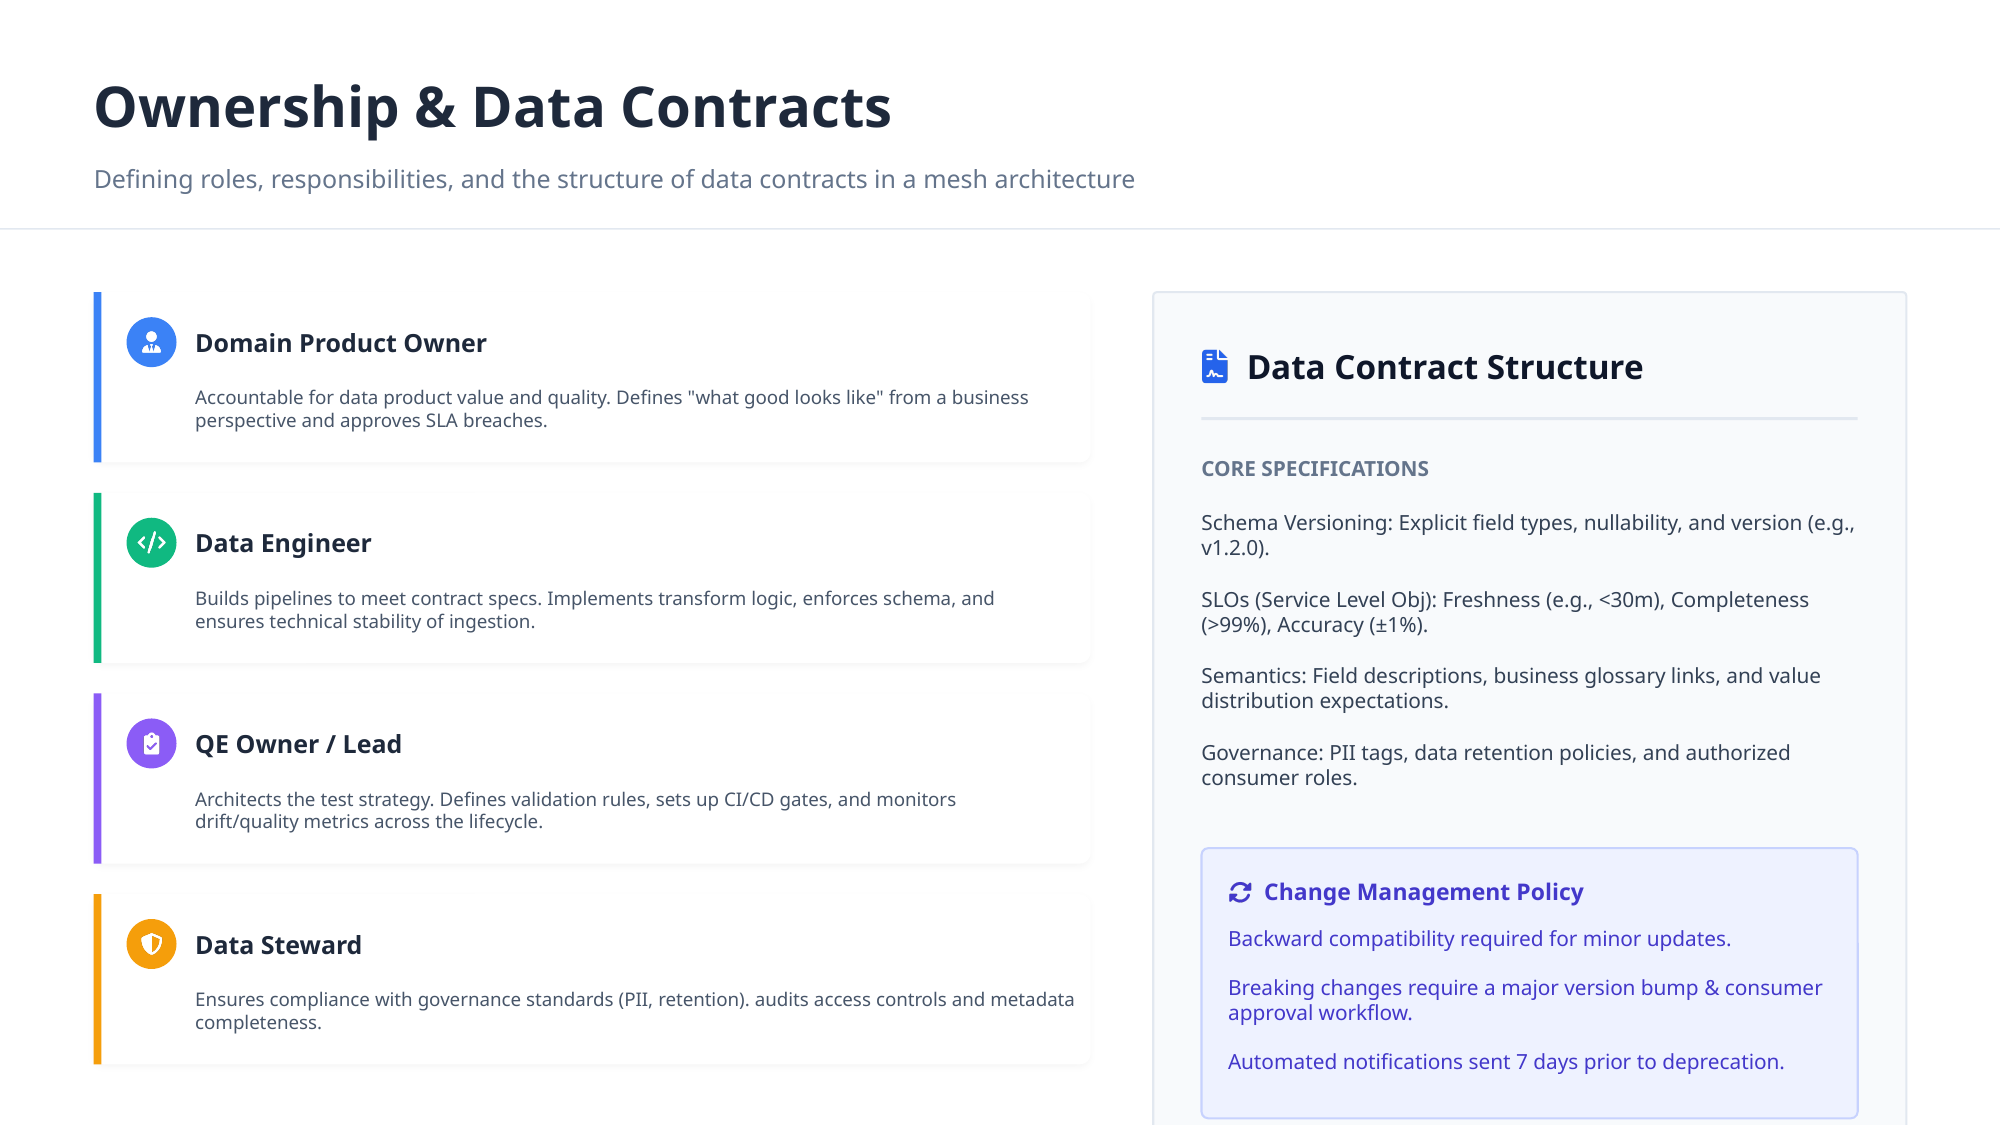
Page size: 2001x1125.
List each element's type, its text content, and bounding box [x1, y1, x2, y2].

picture [137, 531, 166, 554]
text_box [93, 292, 102, 463]
text_box Semantics: Field descriptions, business glossary links, and value distribution expectations. [1201, 656, 1875, 720]
text_box Ownership & Data Contracts [93, 68, 896, 141]
text_box [126, 517, 177, 568]
text_box [102, 693, 1091, 864]
text_box Ensures compliance with governance standards (PII, retention). audits access controls and metadata completeness. [195, 983, 1081, 1038]
text_box Breaking changes require a major version bump & consumer approval workflow. [1228, 968, 1848, 1032]
text_box Defining roles, responsibilities, and the structure of data contracts in a mesh architecture [93, 162, 1161, 194]
picture [1228, 880, 1252, 904]
text_box Accountable for data product value and quality. Defines "what good looks like" from a business perspective and approves SLA breaches. [195, 381, 1034, 437]
text_box Data Steward [195, 928, 377, 960]
text_box Backward compatibility required for minor updates. [1228, 922, 1775, 954]
picture [1201, 349, 1228, 384]
text_box [1153, 292, 1907, 1125]
text_box [126, 718, 177, 769]
text_box [102, 492, 1091, 664]
text_box [102, 292, 1091, 463]
text_box Governance: PII tags, data retention policies, and authorized consumer roles. [1201, 733, 1875, 797]
text_box Architects the test strategy. Defines validation rules, sets up CI/CD gates, and monitors drift/quality metrics across the lifecycle. [195, 782, 1045, 838]
text_box [1201, 417, 1858, 421]
text_box [126, 919, 177, 969]
text_box [0, 230, 2000, 1125]
text_box [93, 492, 102, 663]
picture [142, 331, 161, 354]
text_box [102, 894, 1091, 1065]
text_box SLOs (Service Level Obj): Freshness (e.g., <30m), Completeness (>99%), Accuracy (±1%). [1201, 580, 1875, 643]
text_box Data Engineer [195, 527, 385, 559]
text_box [0, 0, 2000, 228]
text_box [1201, 848, 1858, 1119]
picture [142, 732, 161, 755]
text_box Change Management Policy [1264, 876, 1601, 906]
text_box Data Contract Structure [1246, 340, 1676, 393]
text_box Automated notifications sent 7 days prior to deprecation. [1228, 1045, 1833, 1077]
text_box Builds pipelines to meet contract specs. Implements transform logic, enforces schema, and ensures technical stability of ingestion. [195, 581, 1045, 637]
text_box Domain Product Owner [195, 326, 496, 358]
picture [140, 933, 163, 956]
text_box [93, 693, 102, 864]
text_box Schema Versioning: Explicit field types, nullability, and version (e.g., v1.2.0). [1201, 503, 1875, 566]
text_box [126, 317, 177, 368]
text_box [93, 894, 102, 1065]
text_box CORE SPECIFICATIONS [1201, 454, 1487, 482]
text_box QE Owner / Lead [195, 727, 418, 760]
